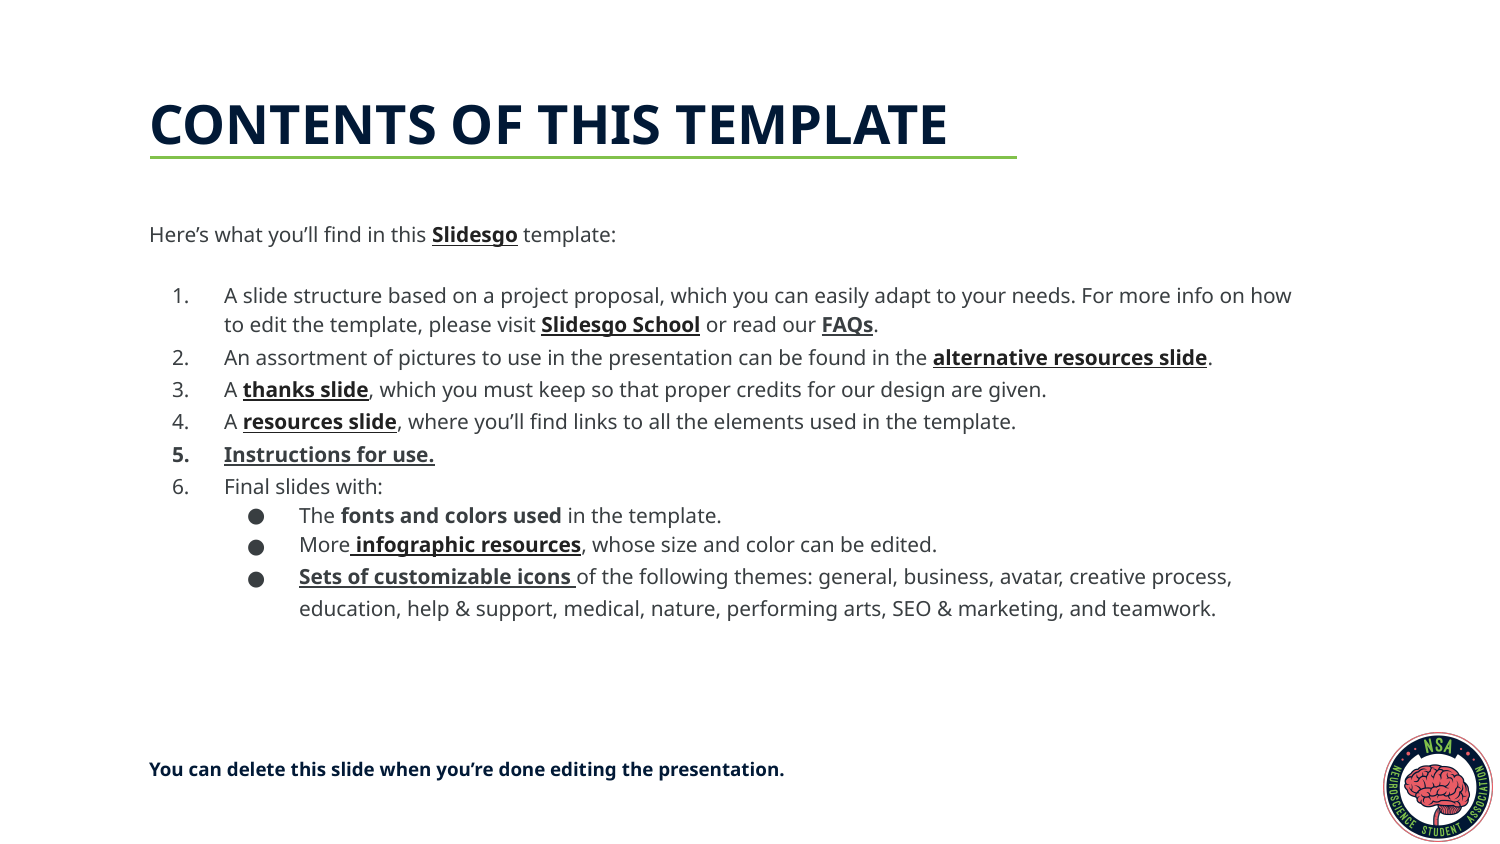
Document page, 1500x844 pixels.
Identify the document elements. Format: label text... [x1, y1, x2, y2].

list Here’s what you’ll find in this Slidesgo template: A slide structure based on a project proposal, which you can easily adapt to your needs. For more info on how to edit the template, please visit Slidesgo School or read our FAQs. An assortment of pictures to use in the presentation can be found in the alternative resources slide. A thanks slide, which you must keep so that proper credits for our design are given. A resources slide, where you’ll find links to all the elements used in the template. Instructions for use. Final slides with: The fonts and colors used in the template. More infographic resources, whose size and color can be edited. Sets of customizable icons of the following themes: general, business, avatar, creative process, education, help & support, medical, nature, performing arts, SEO & marketing, and teamwork. [134, 202, 1323, 752]
picture [1383, 732, 1493, 842]
text_box You can delete this slide when you’re done editing the presentation. [134, 739, 1033, 776]
title CONTENTS OF THIS TEMPLATE [134, 75, 1366, 170]
